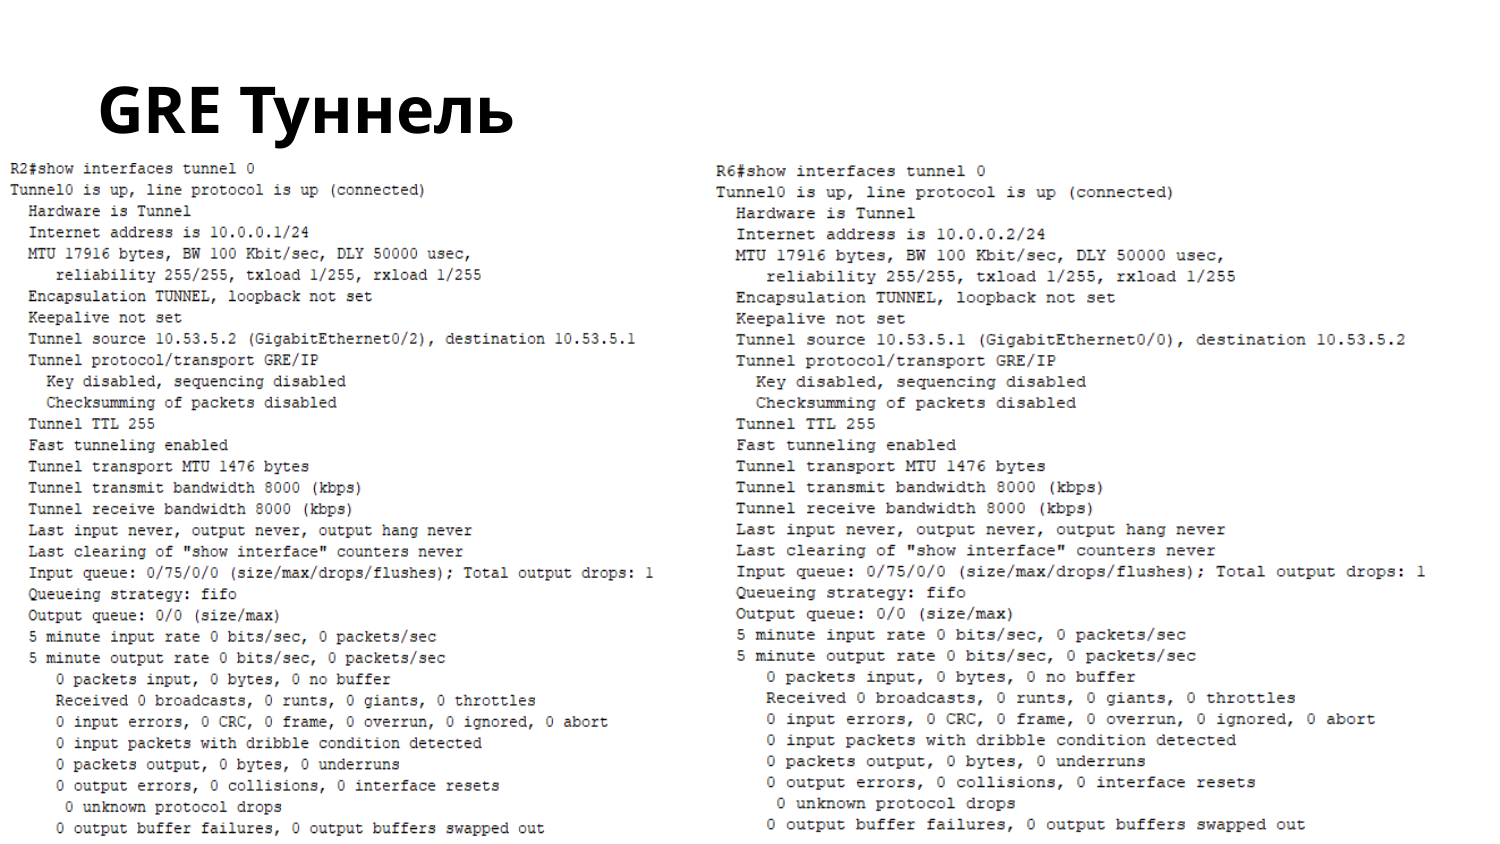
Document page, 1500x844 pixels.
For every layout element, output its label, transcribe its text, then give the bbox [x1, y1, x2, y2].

title GRE Туннель [82, 54, 1480, 161]
picture [0, 0, 1500, 844]
